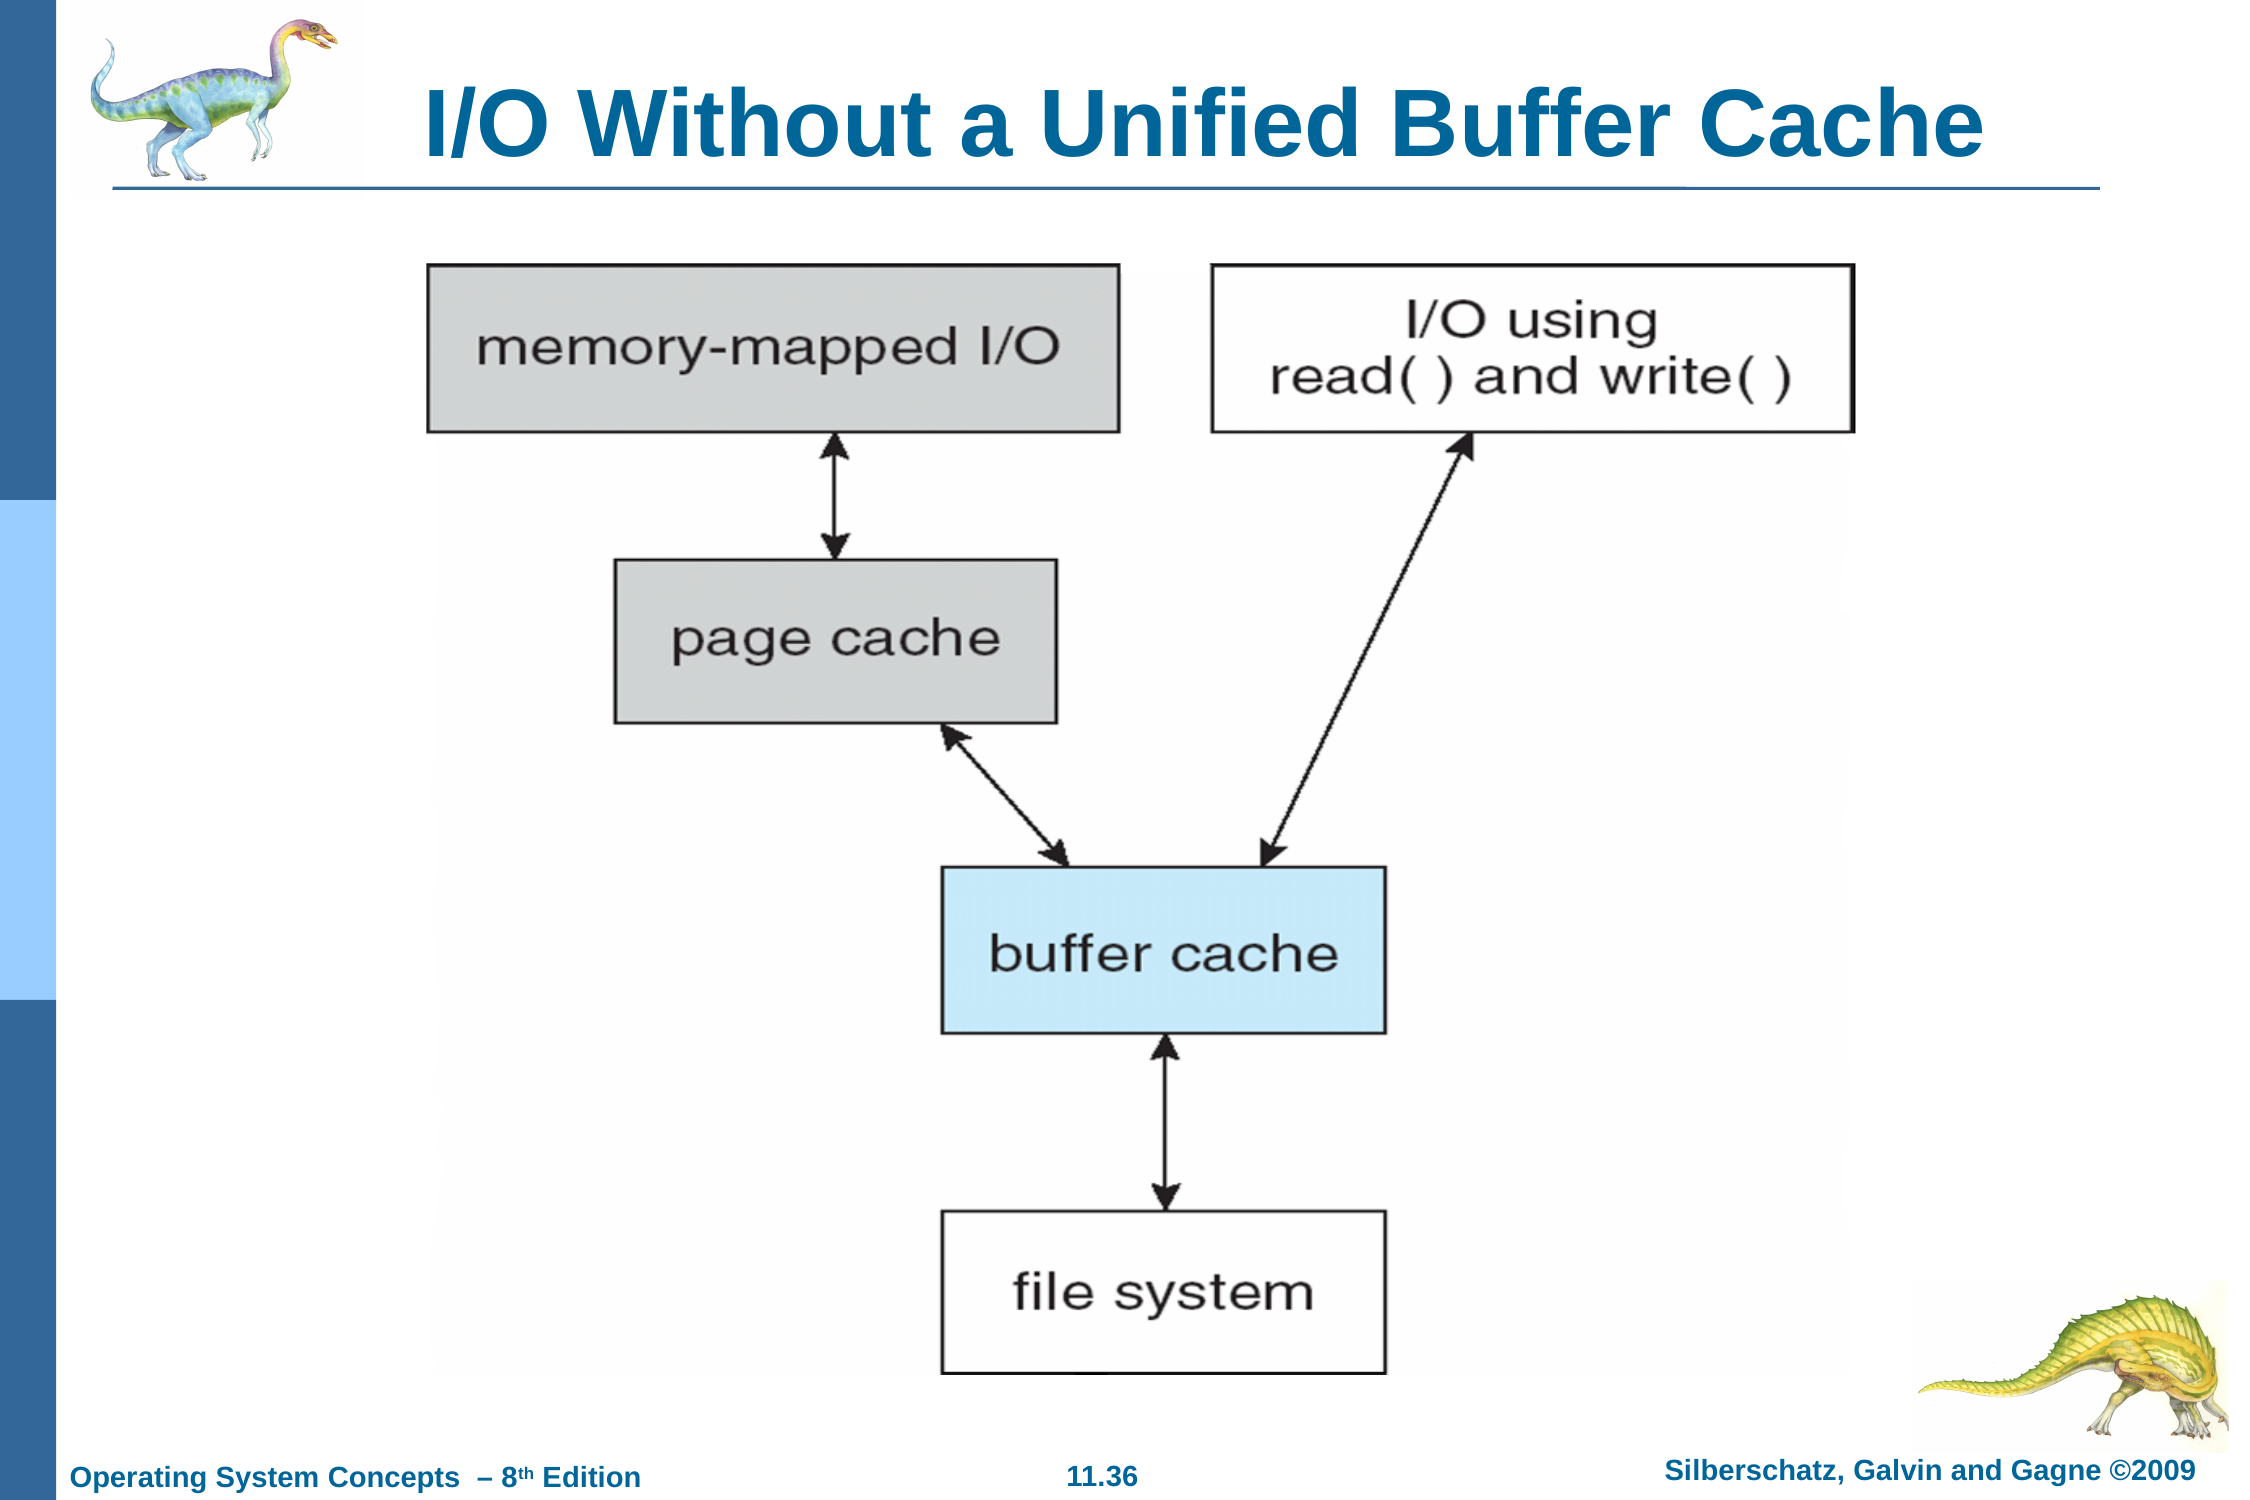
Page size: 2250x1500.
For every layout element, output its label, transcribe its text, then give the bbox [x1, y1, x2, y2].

picture [425, 262, 1859, 1376]
picture [1913, 1279, 2229, 1453]
title I/O Without a Unified Buffer Cache [272, 60, 2138, 187]
picture [70, 0, 365, 199]
